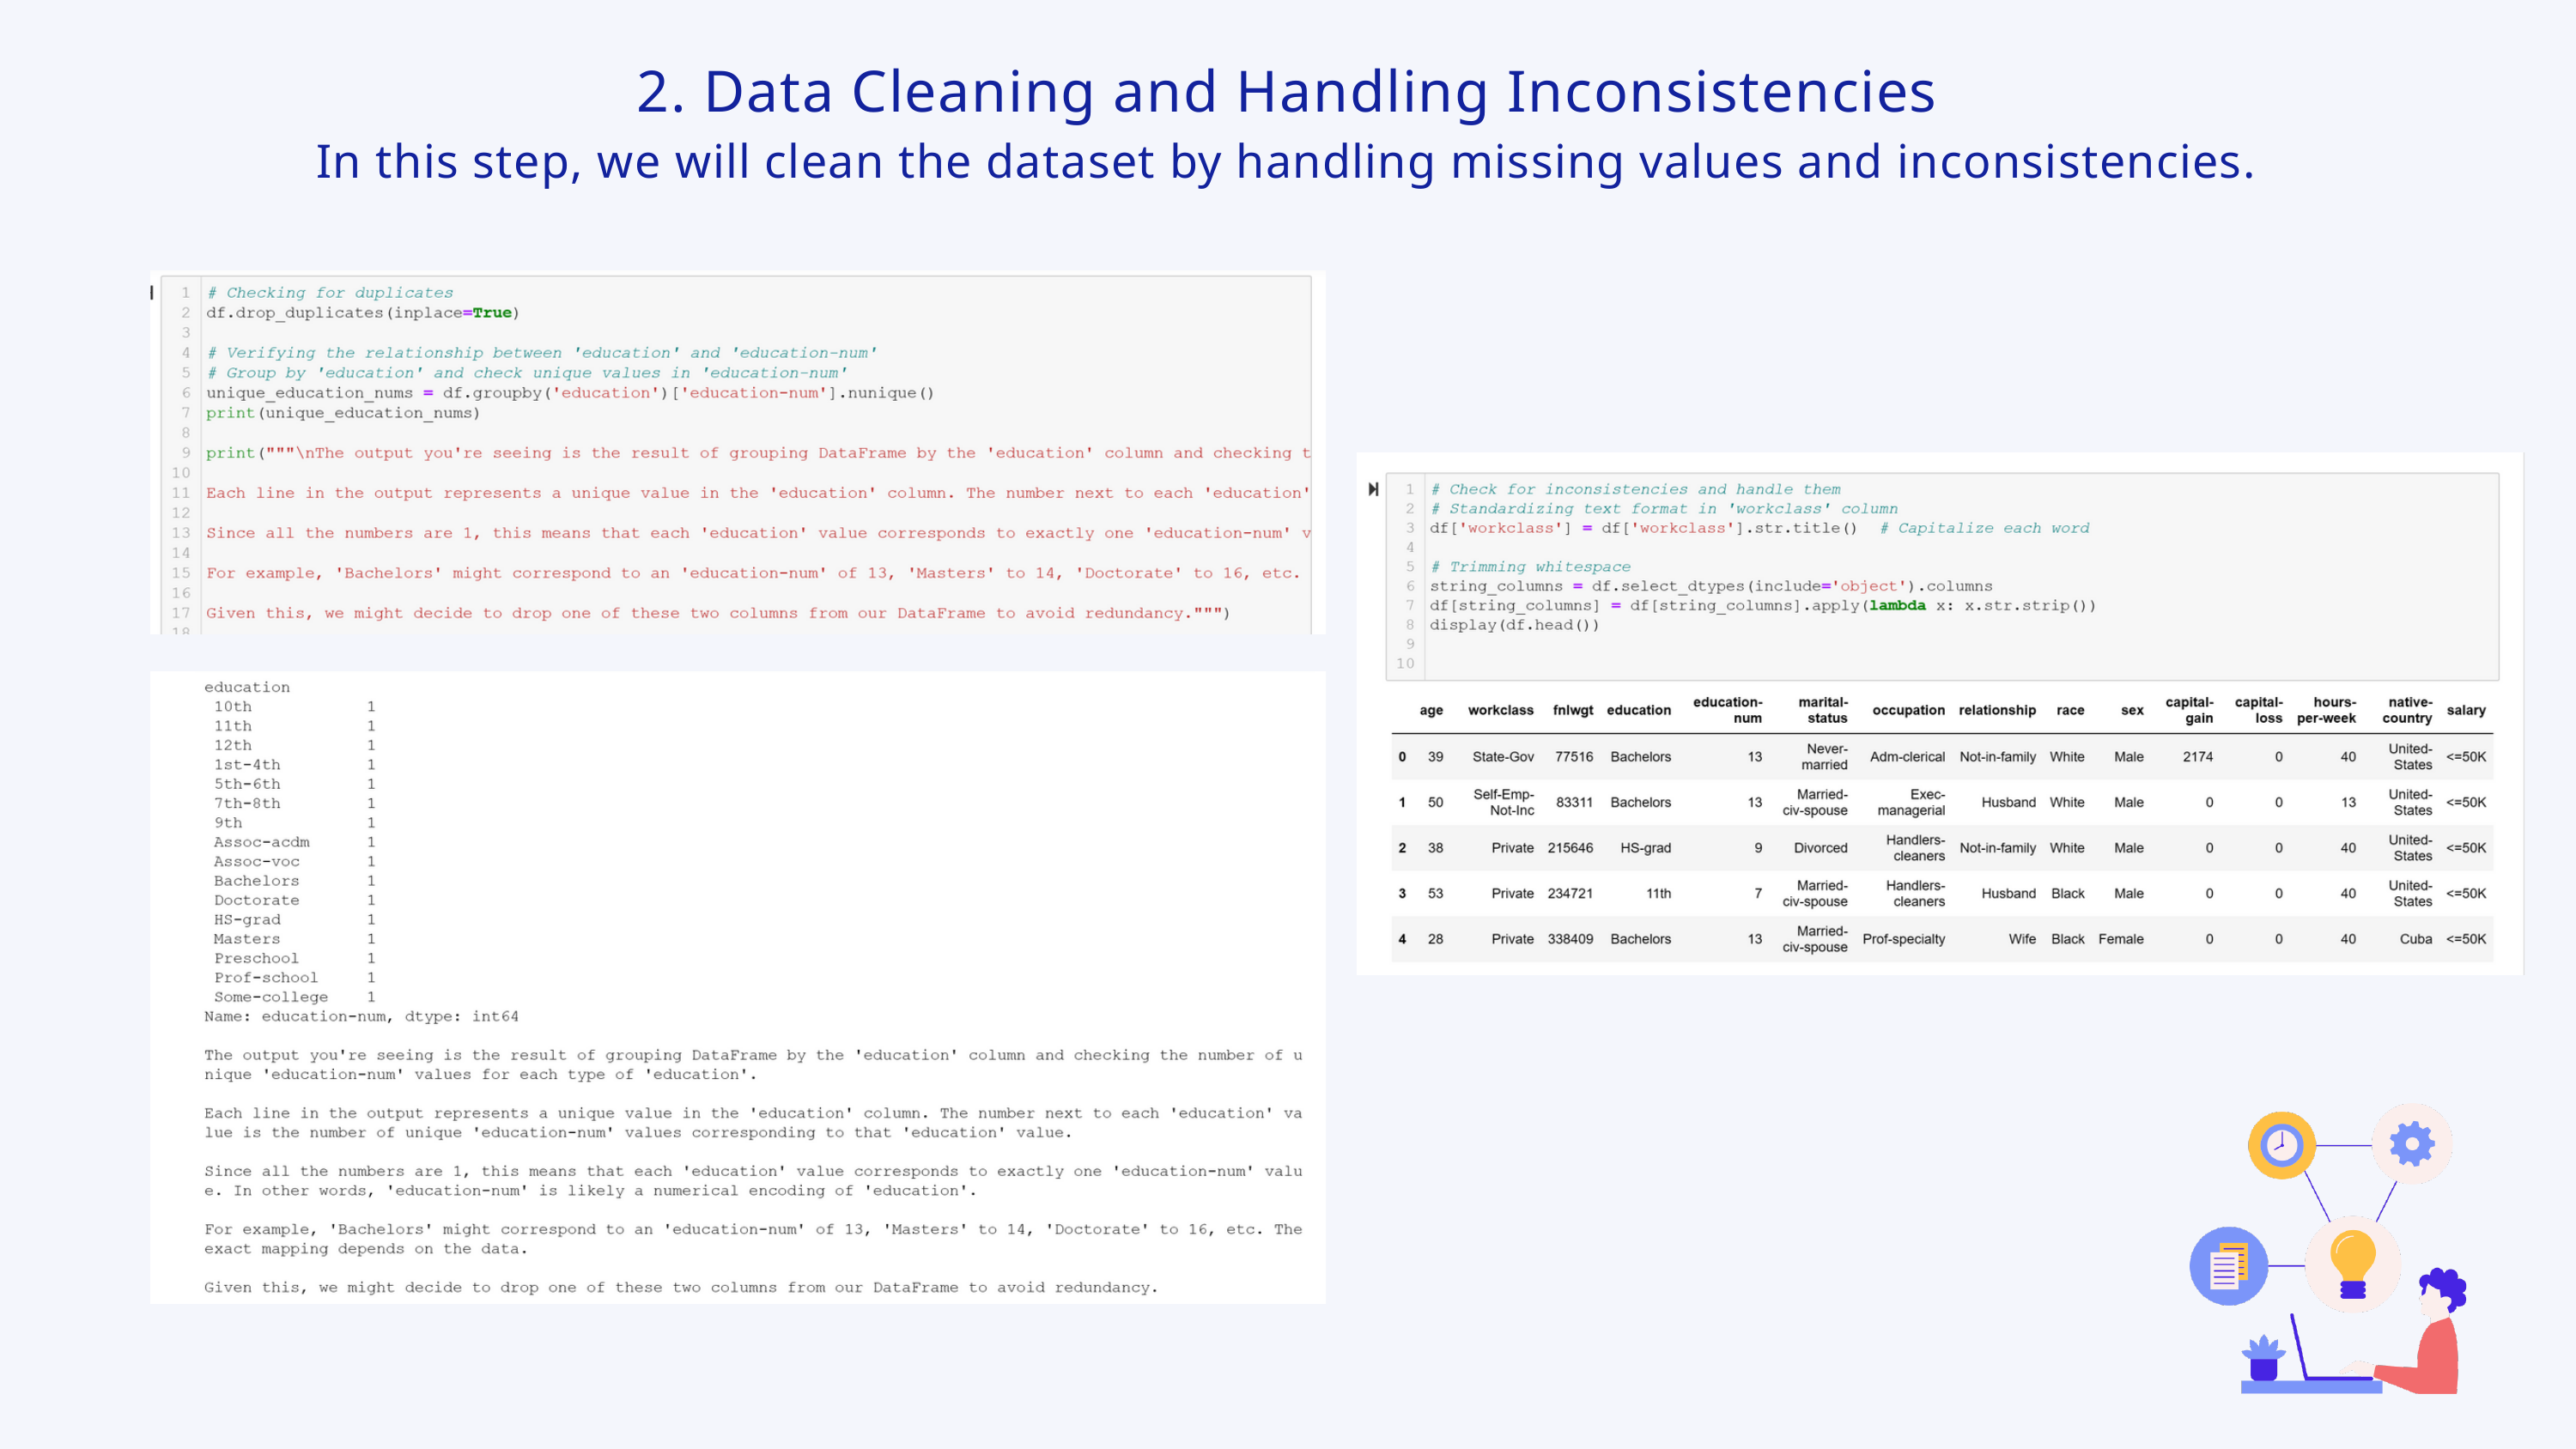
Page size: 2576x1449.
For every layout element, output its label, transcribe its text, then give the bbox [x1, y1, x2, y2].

text_box 2. Data Cleaning and Handling Inconsistencies In this step, we will clean the dataset by handling missing values and inconsistencies. [119, 43, 2457, 252]
text_box [150, 671, 1327, 1304]
text_box [2190, 1103, 2467, 1394]
text_box [150, 270, 1327, 634]
text_box [1357, 452, 2525, 975]
